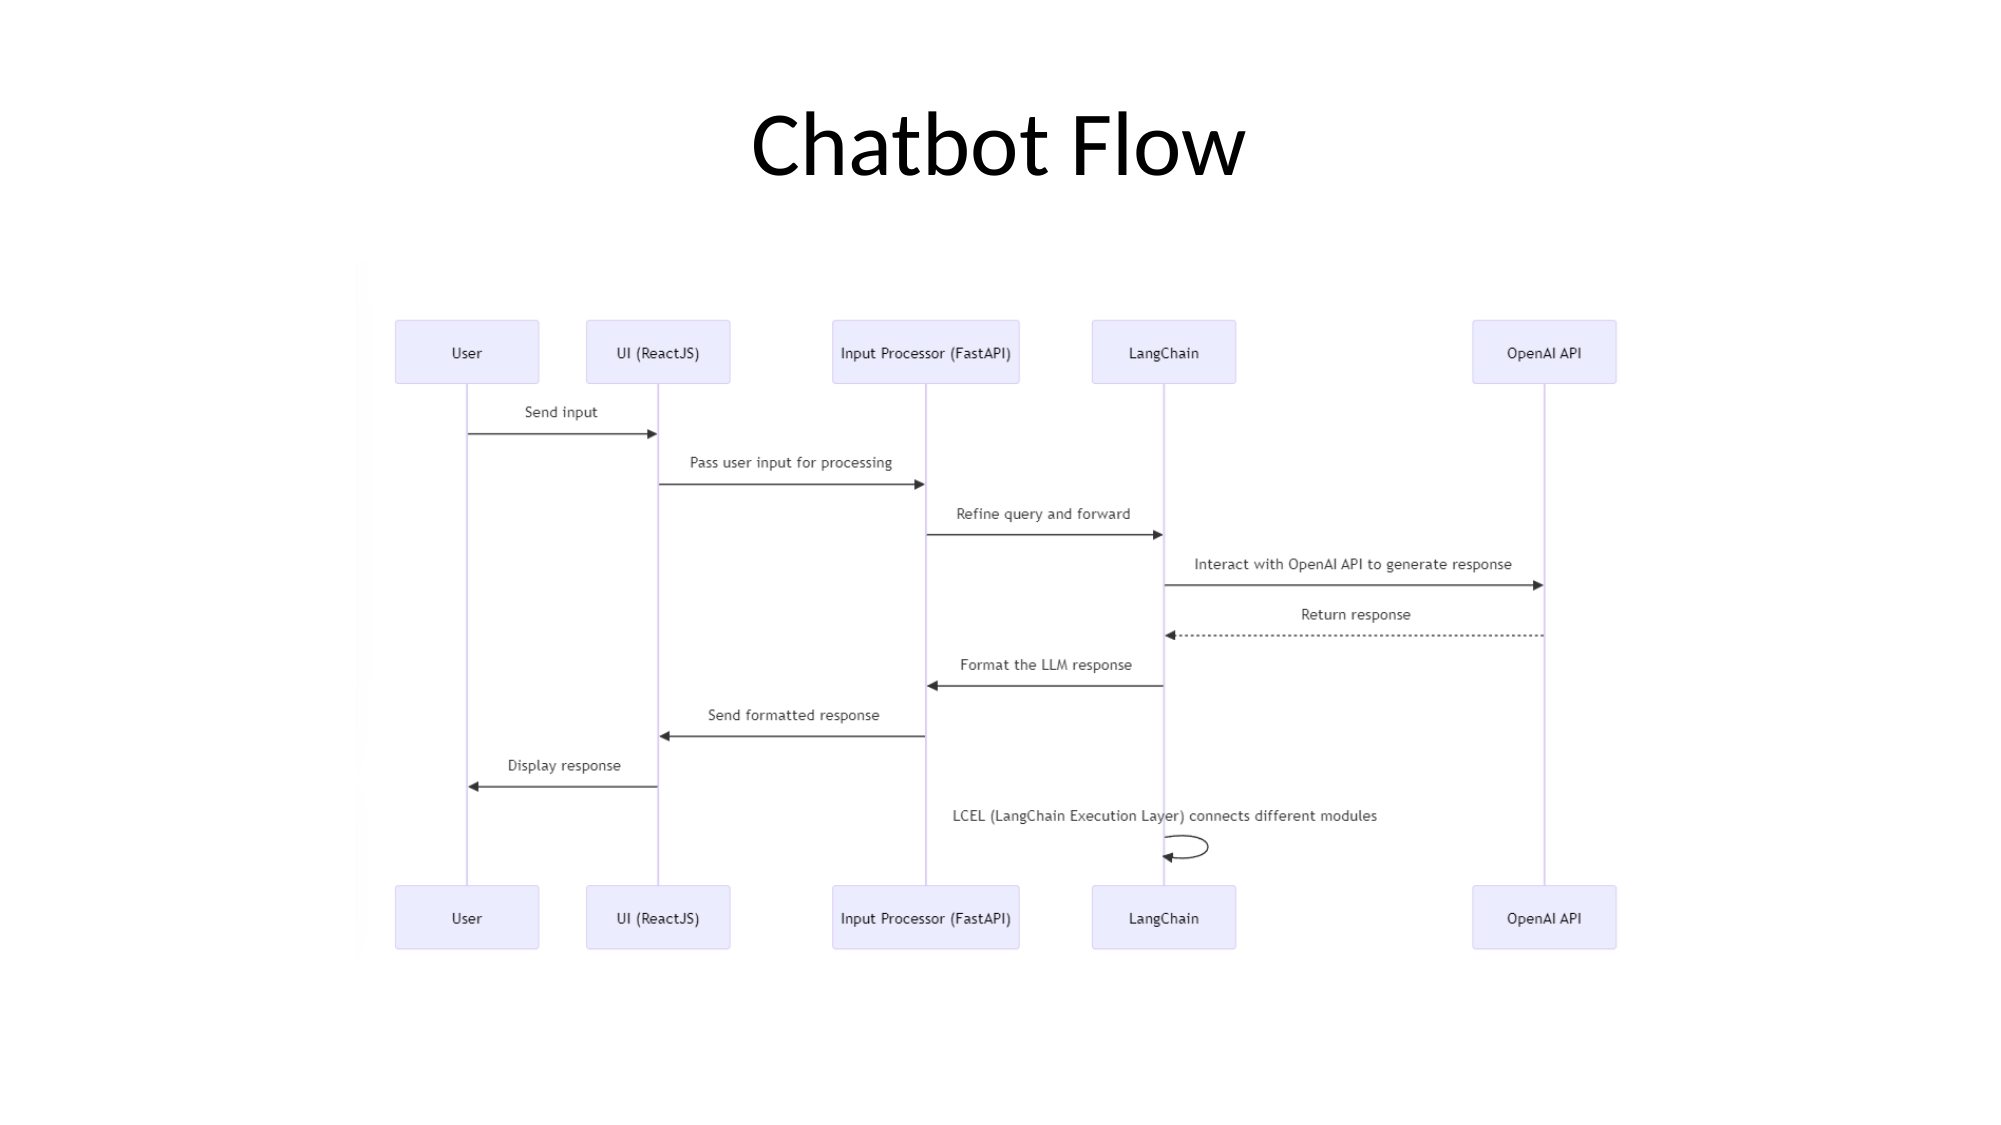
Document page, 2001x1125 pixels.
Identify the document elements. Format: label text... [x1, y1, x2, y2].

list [356, 262, 1644, 1006]
title Chatbot Flow [99, 45, 1900, 233]
